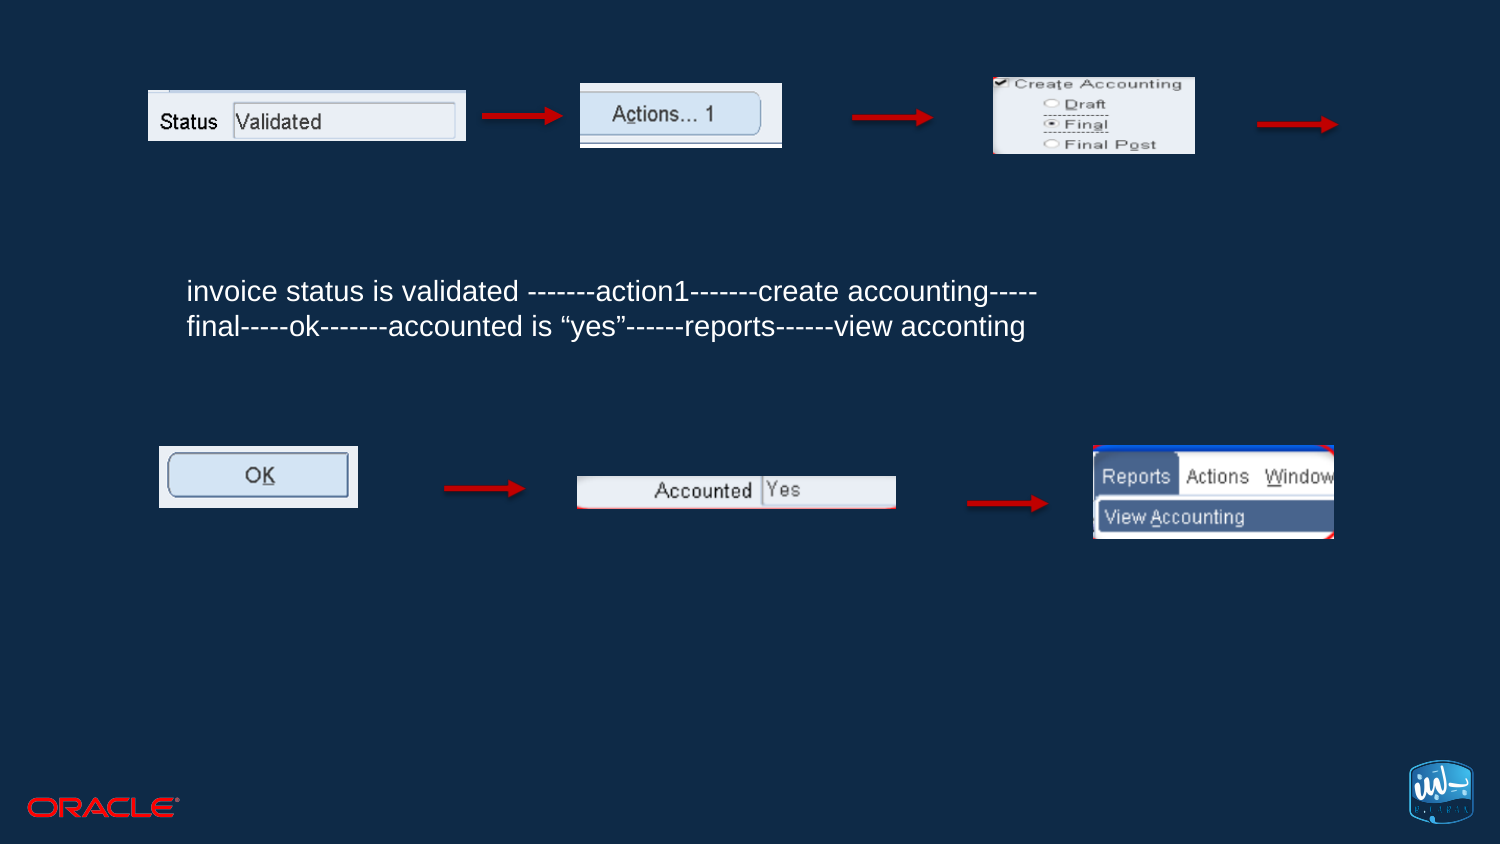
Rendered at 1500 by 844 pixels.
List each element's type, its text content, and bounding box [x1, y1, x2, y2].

picture [580, 83, 783, 149]
picture [1406, 757, 1477, 827]
picture [845, 96, 960, 147]
picture [960, 482, 1075, 533]
picture [1250, 103, 1365, 155]
picture [436, 466, 552, 518]
picture [577, 476, 896, 509]
picture [23, 788, 185, 827]
text_box invoice status is validated -------action1-------create accounting----- final-----ok-------accounted is “yes”------reports------view acconting [171, 265, 1162, 350]
picture [159, 446, 359, 508]
picture [1093, 445, 1334, 539]
picture [148, 90, 466, 142]
picture [992, 77, 1195, 155]
